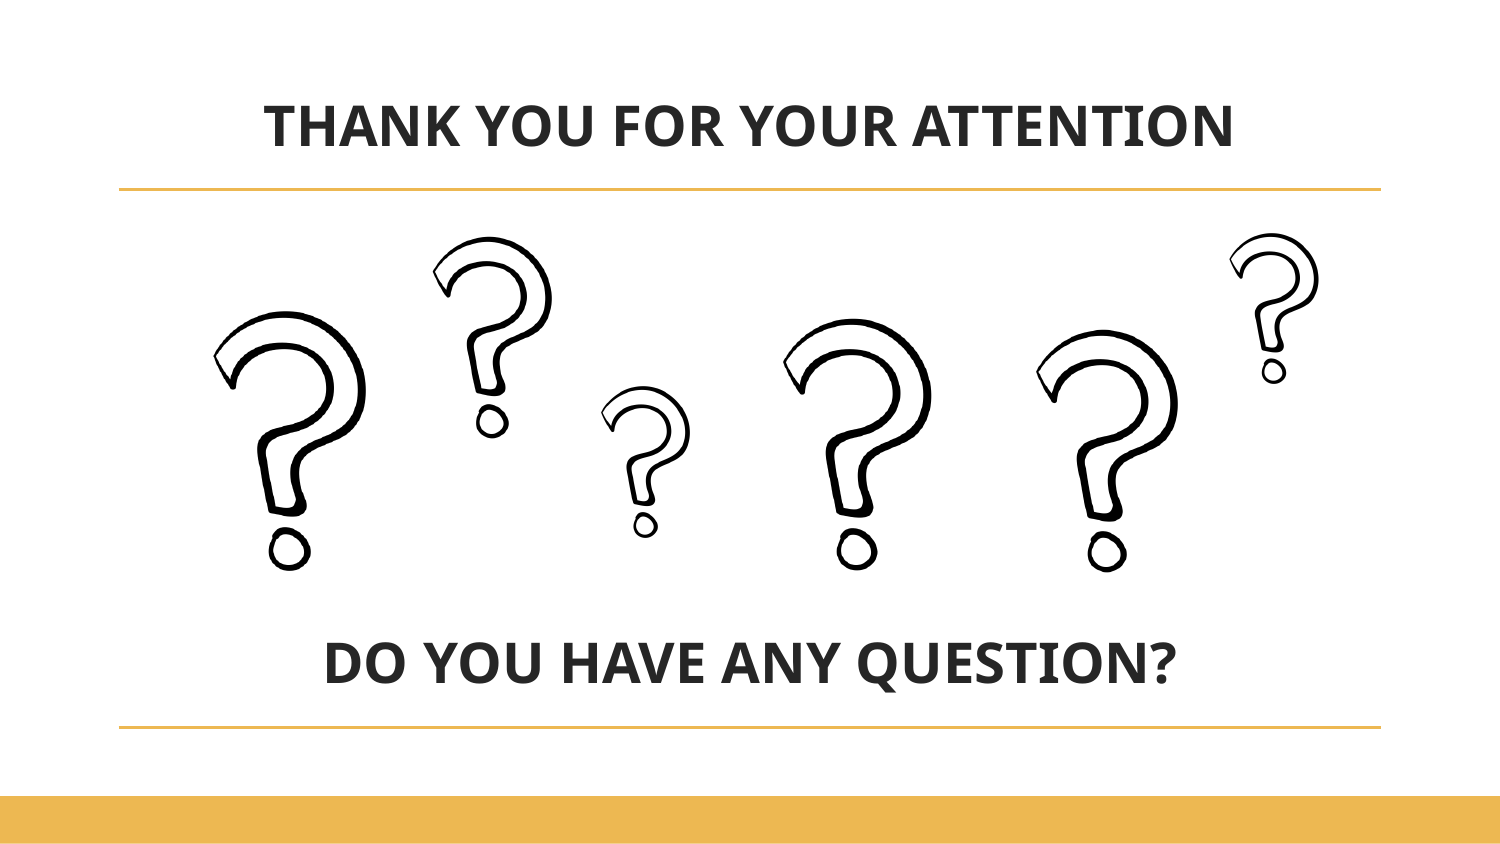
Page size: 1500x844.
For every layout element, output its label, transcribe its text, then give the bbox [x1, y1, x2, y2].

text_box [0, 796, 1500, 844]
picture [139, 221, 1360, 590]
text_box DO YOU HAVE ANY QUESTION? [0, 613, 1500, 704]
text_box THANK YOU FOR YOUR ATTENTION [0, 76, 1500, 166]
